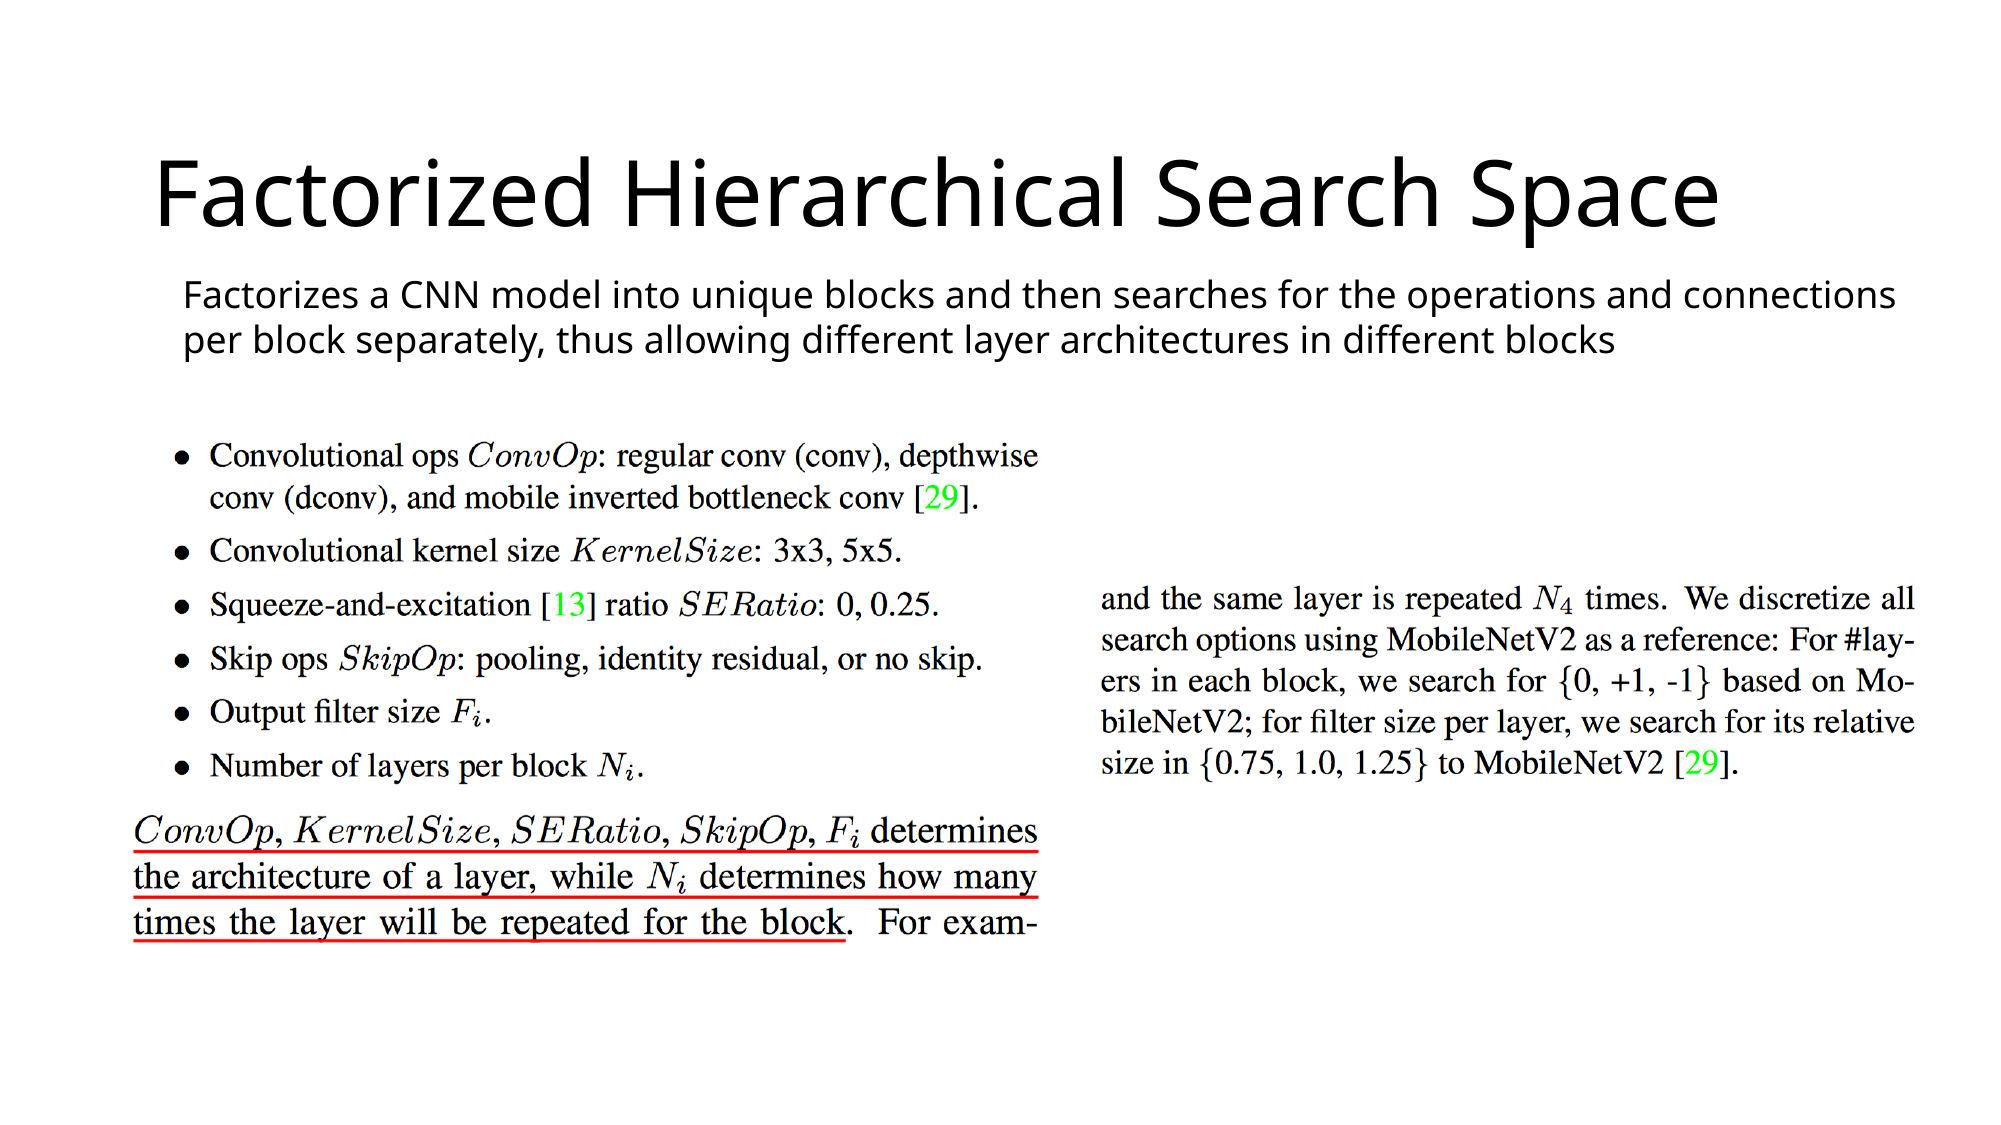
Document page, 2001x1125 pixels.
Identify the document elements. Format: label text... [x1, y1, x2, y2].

picture [1095, 583, 1925, 792]
picture [121, 429, 1052, 946]
text_box Factorizes a CNN model into unique blocks and then searches for the operations and connections per block separately, thus allowing different layer architectures in different blocks [167, 263, 1924, 368]
title Factorized Hierarchical Search Space [137, 87, 1863, 306]
